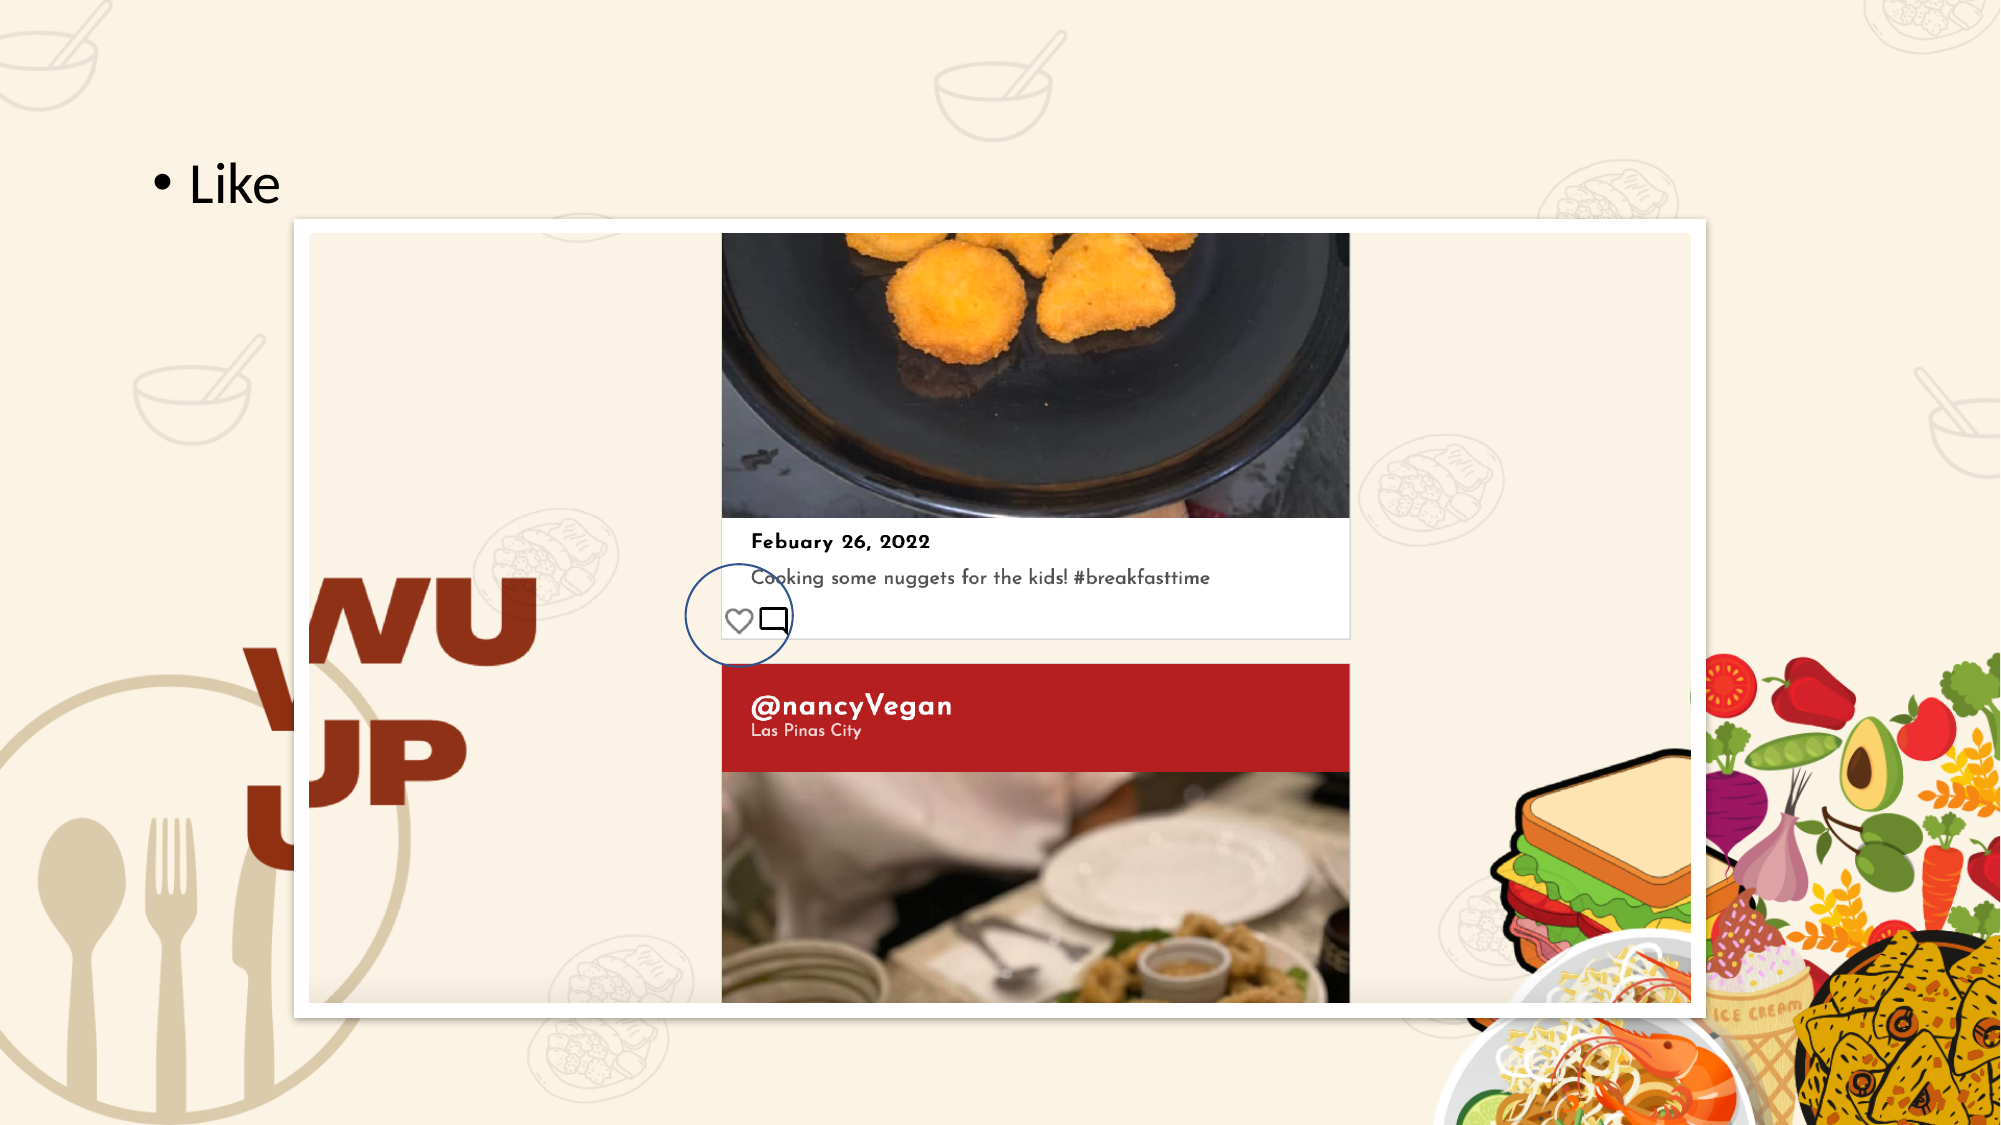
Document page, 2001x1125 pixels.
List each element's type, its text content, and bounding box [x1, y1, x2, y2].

list Like [137, 145, 1863, 860]
picture [0, 0, 2001, 1125]
